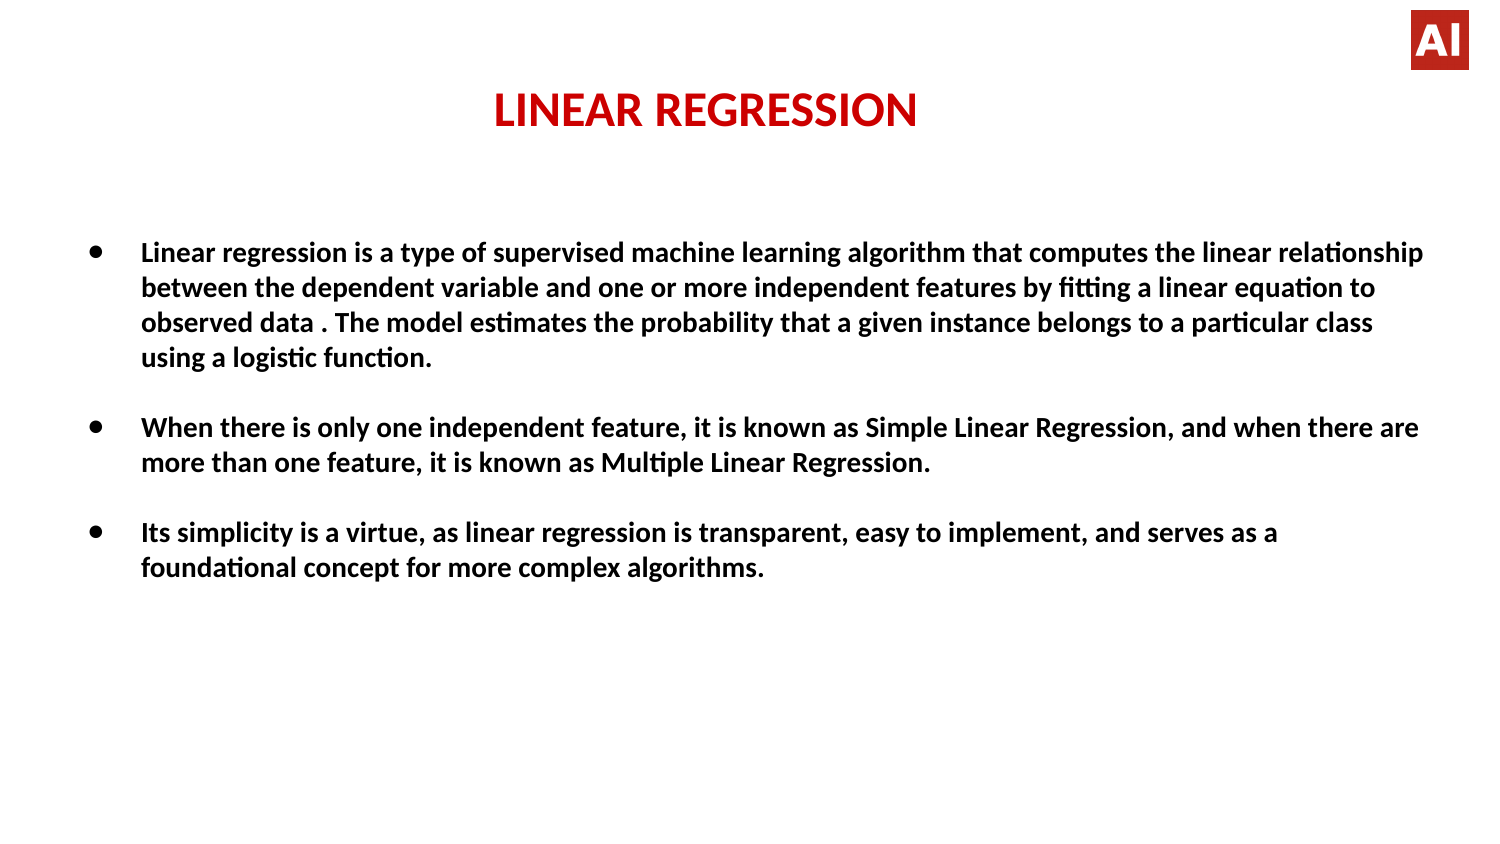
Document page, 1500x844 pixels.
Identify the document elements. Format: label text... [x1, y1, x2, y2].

subtitle Linear regression is a type of supervised machine learning algorithm that computes the linear relationship between the dependent variable and one or more independent features by fitting a linear equation to observed data . The model estimates the probability that a given instance belongs to a particular class using a logistic function. When there is only one independent feature, it is known as Simple Linear Regression, and when there are more than one feature, it is known as Multiple Linear Regression. Its simplicity is a virtue, as linear regression is transparent, easy to implement, and serves as a foundational concept for more complex algorithms. [51, 218, 1449, 671]
title LINEAR REGRESSION [51, 37, 1361, 152]
picture [1411, 10, 1469, 70]
